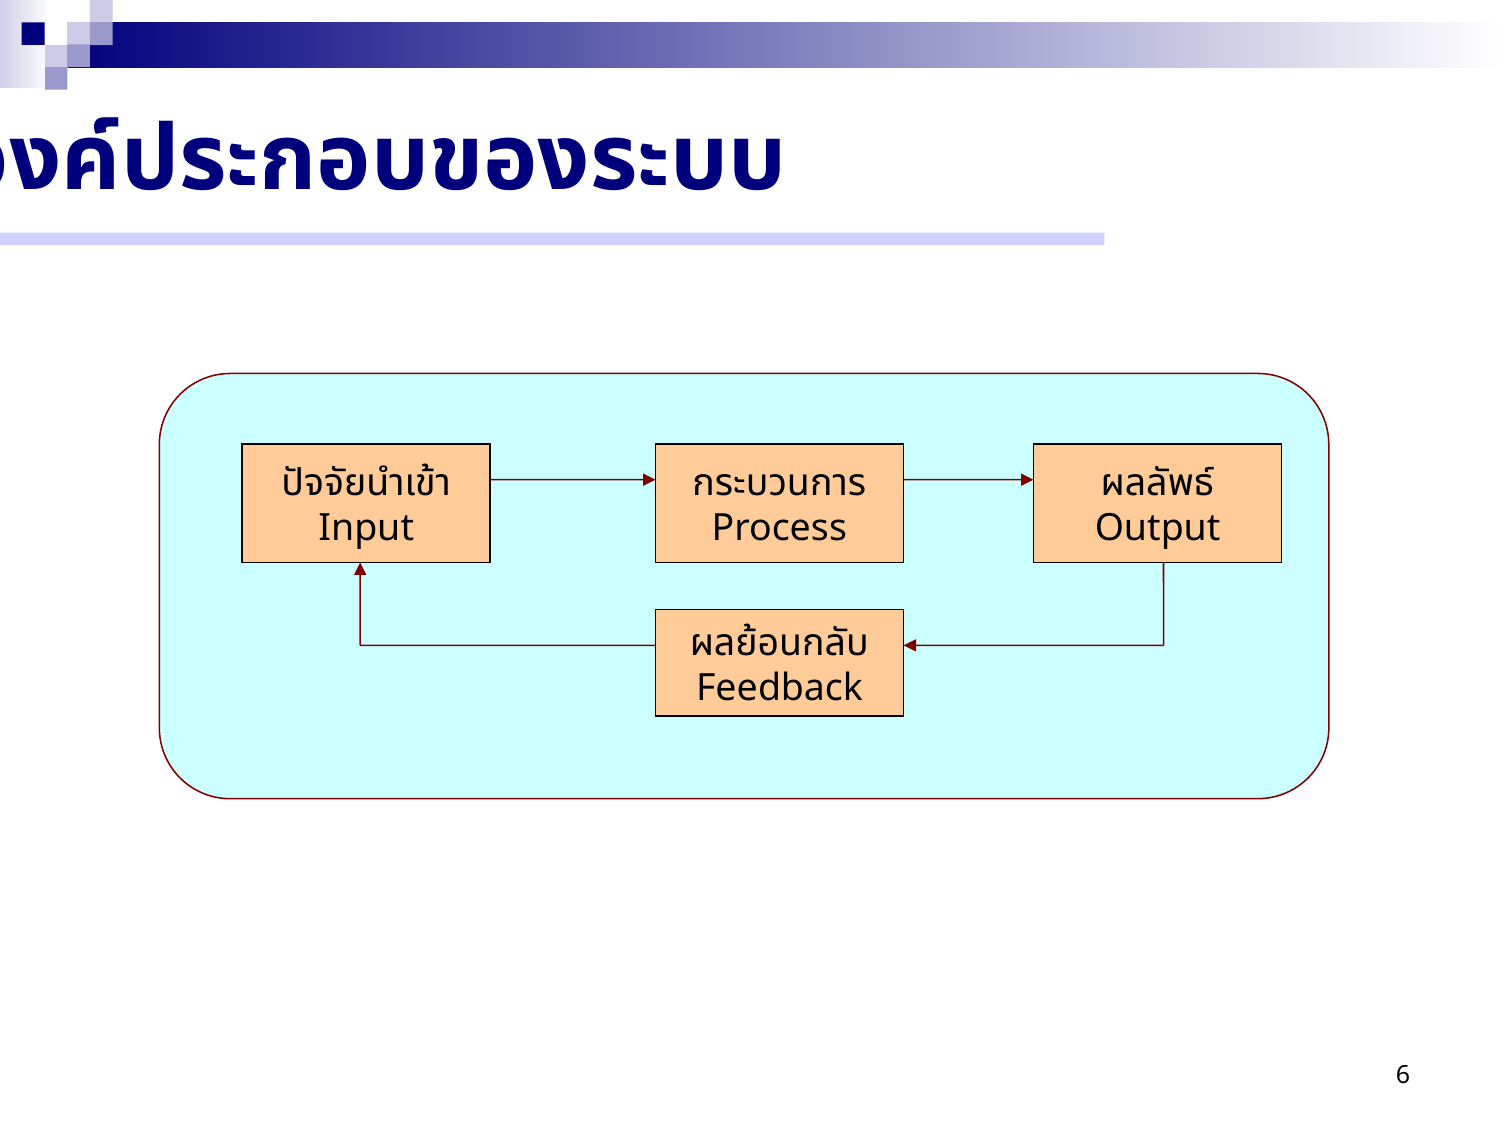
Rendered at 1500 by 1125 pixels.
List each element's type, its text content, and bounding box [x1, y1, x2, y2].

text_box [159, 373, 1329, 799]
text_box องค์ประกอบของระบบ [0, 90, 803, 215]
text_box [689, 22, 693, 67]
text_box ผลย้อนกลับ Feedback [655, 609, 904, 717]
text_box [903, 639, 1164, 652]
text_box [903, 473, 1034, 486]
text_box ผลลัพธ์ Output [1033, 444, 1282, 563]
text_box กระบวนการ Process [655, 444, 904, 563]
text_box ปัจจัยนำเข้า Input [242, 444, 491, 563]
slide_number 6 [1074, 1024, 1426, 1101]
text_box [353, 562, 367, 646]
text_box [490, 473, 656, 486]
